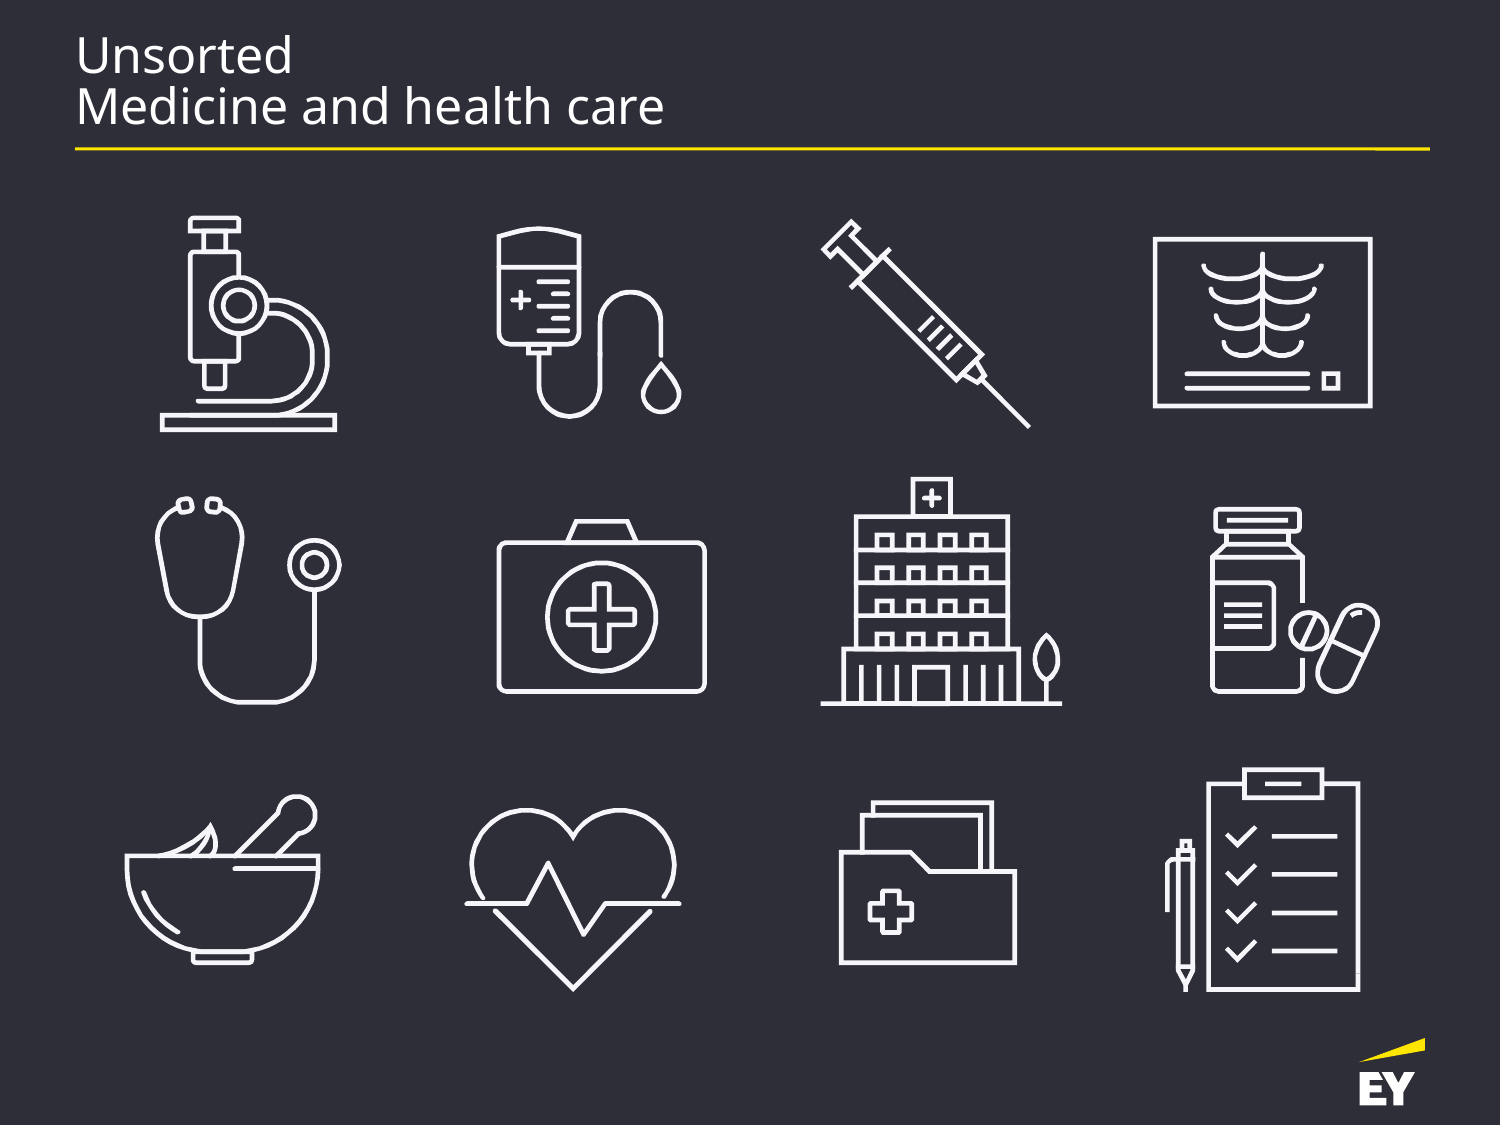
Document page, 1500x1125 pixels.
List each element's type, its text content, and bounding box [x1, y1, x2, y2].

title Unsorted Medicine and health care [75, 33, 1425, 131]
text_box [820, 218, 1032, 430]
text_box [1152, 236, 1373, 409]
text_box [820, 476, 1063, 707]
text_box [496, 226, 682, 420]
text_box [154, 496, 343, 705]
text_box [496, 518, 708, 695]
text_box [124, 794, 321, 966]
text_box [159, 215, 338, 433]
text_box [838, 800, 1018, 966]
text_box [1164, 767, 1361, 993]
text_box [1209, 506, 1381, 695]
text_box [464, 807, 682, 993]
